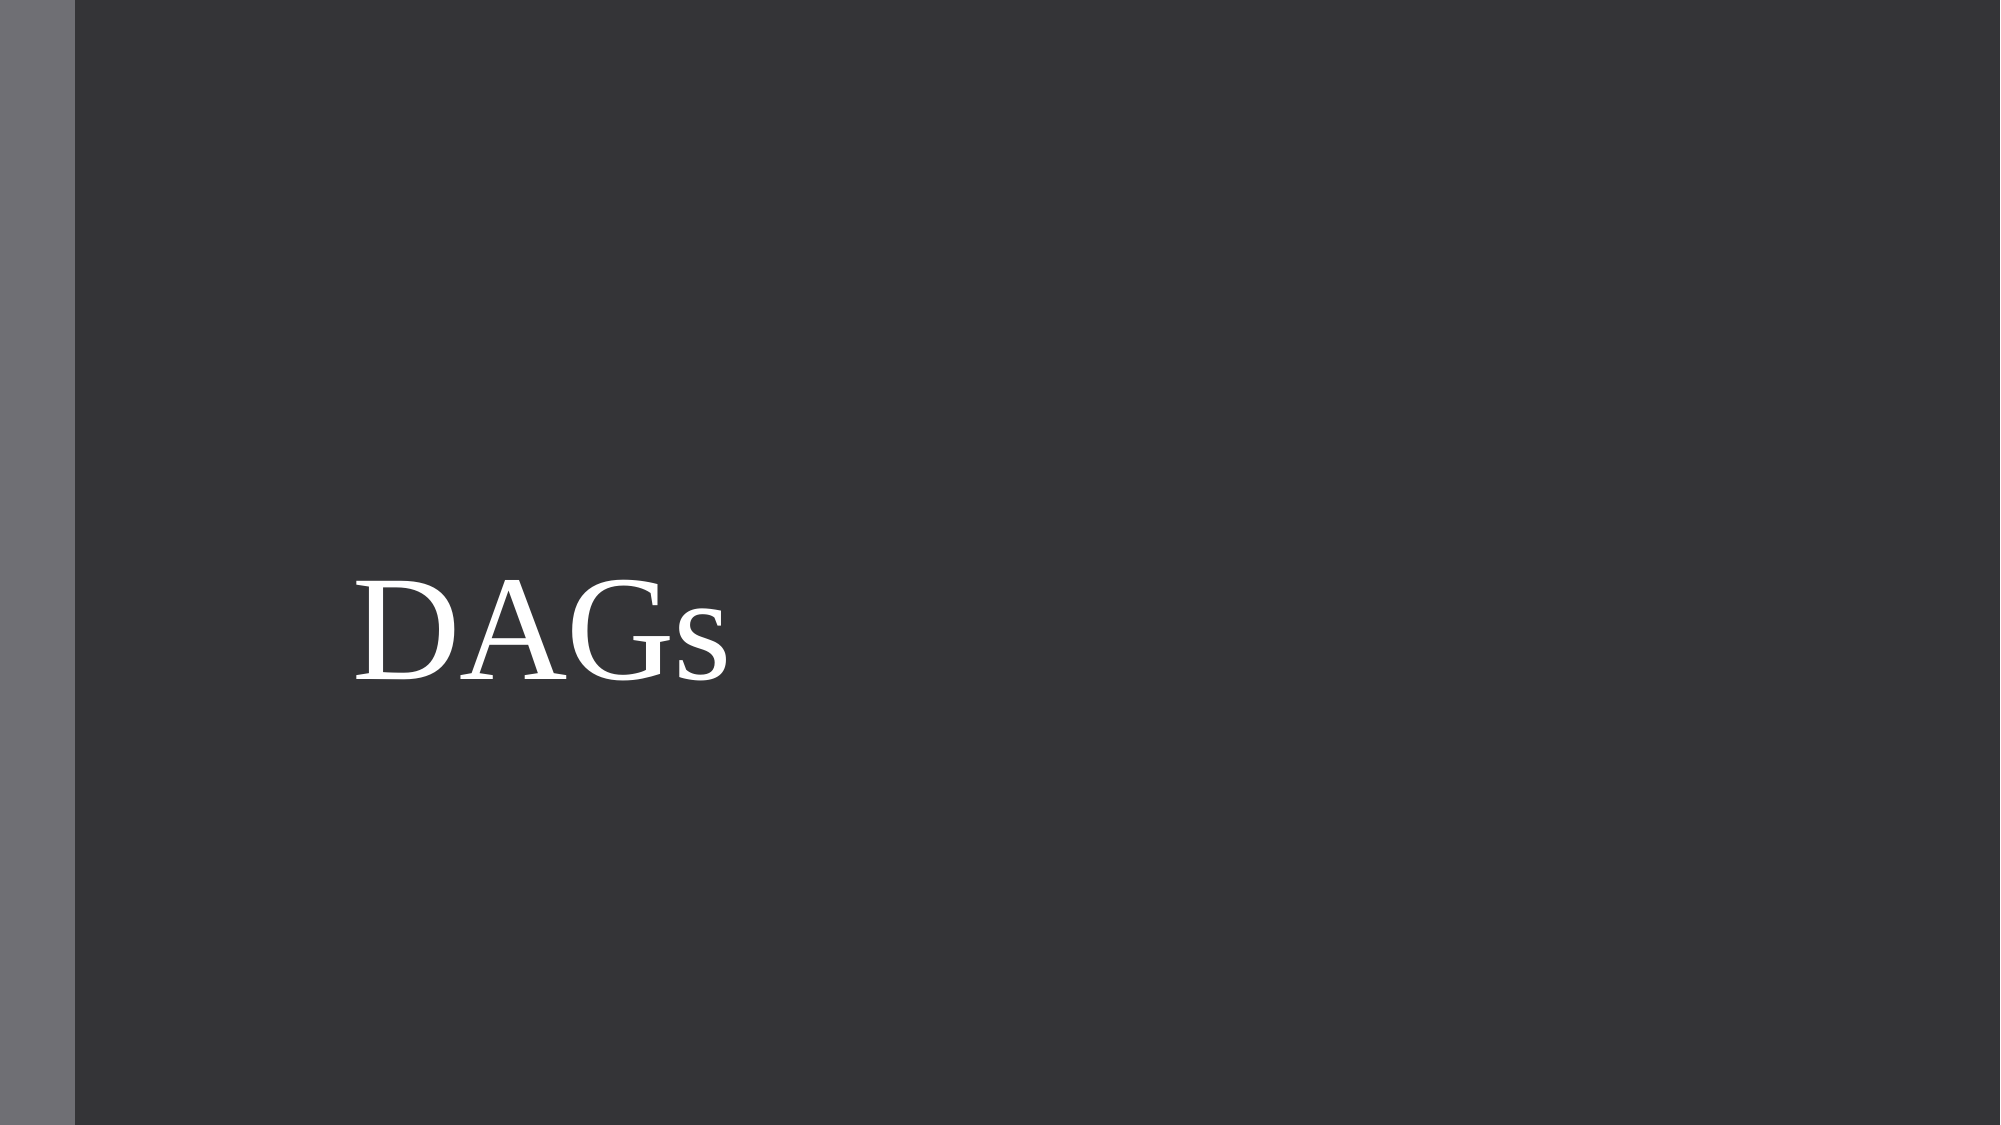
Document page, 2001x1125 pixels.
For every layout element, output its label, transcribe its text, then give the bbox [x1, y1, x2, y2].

title DAGs [337, 407, 1650, 718]
